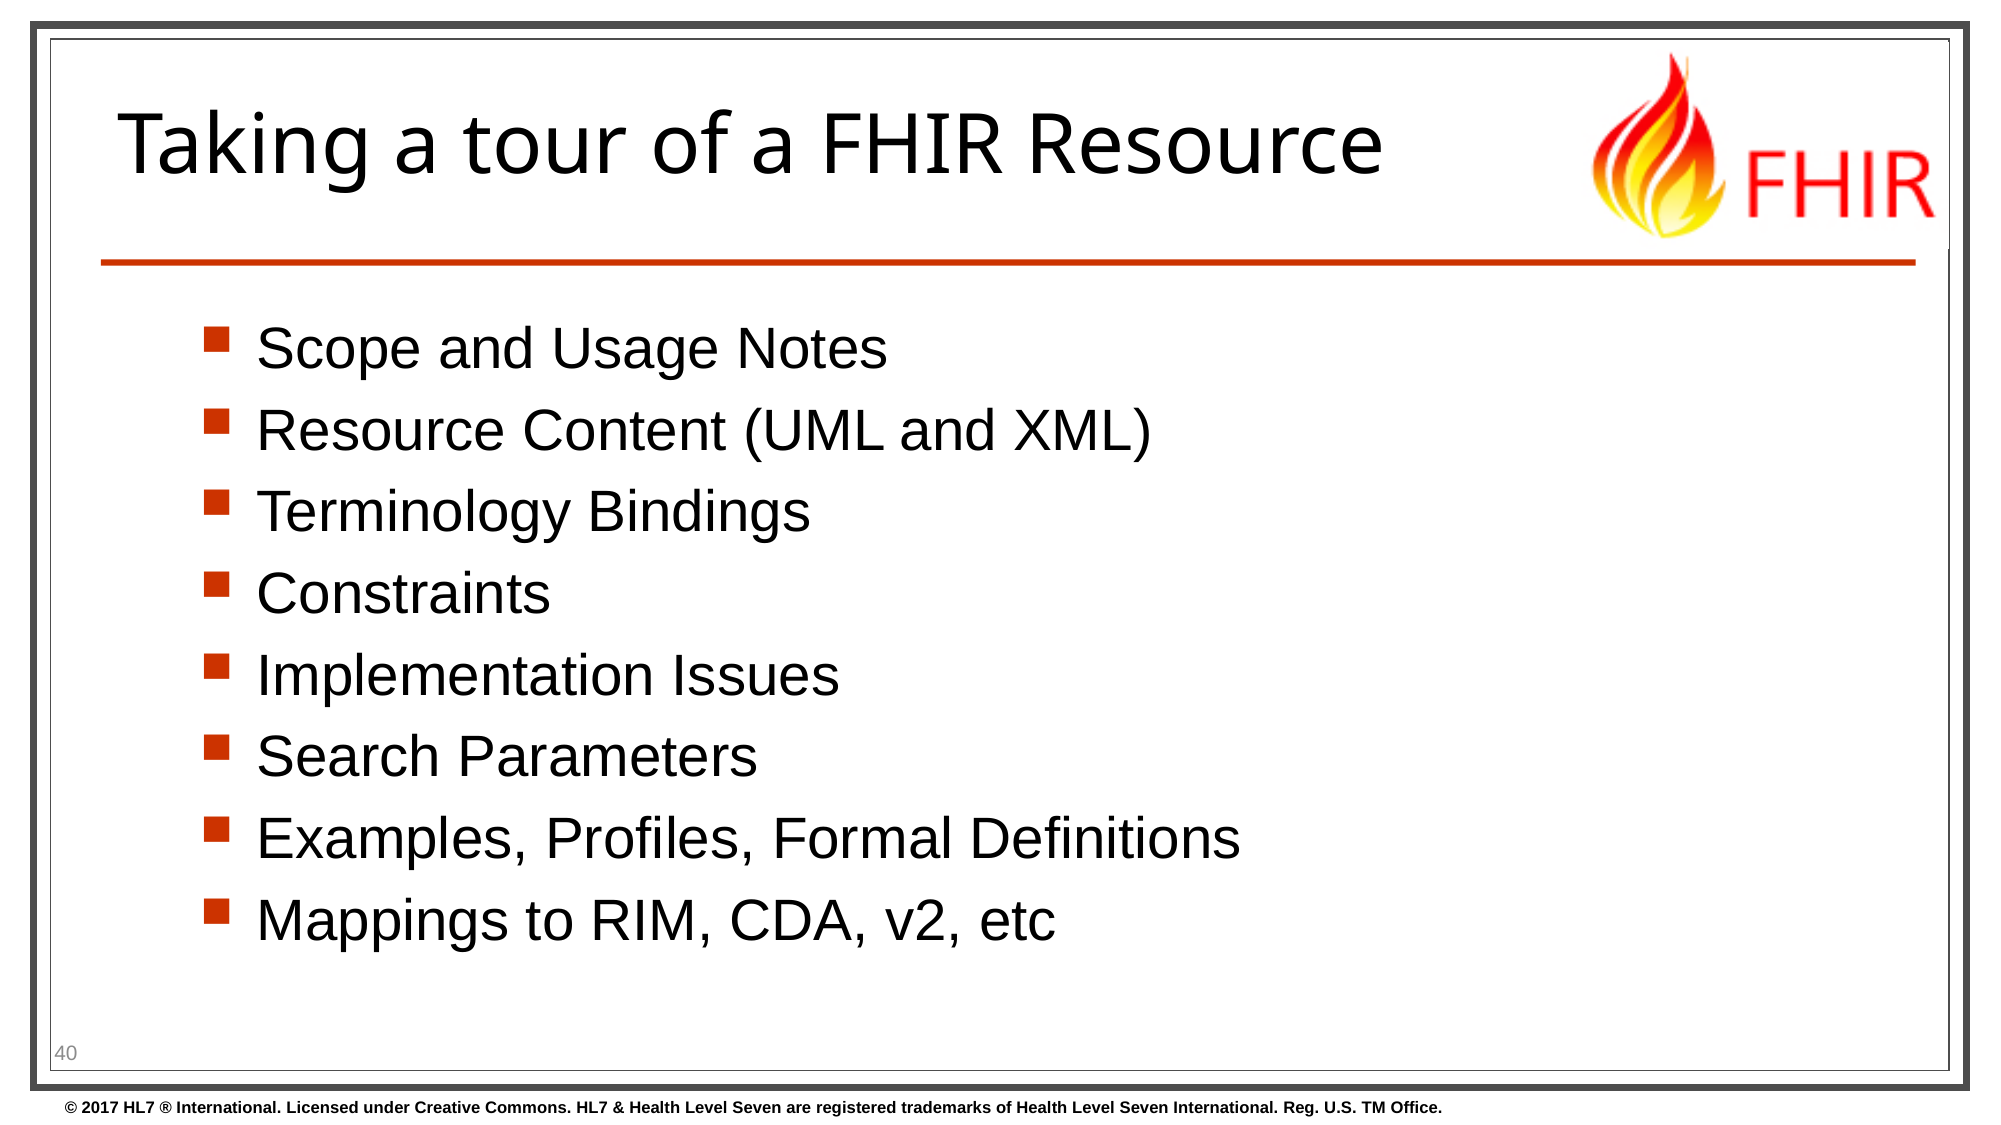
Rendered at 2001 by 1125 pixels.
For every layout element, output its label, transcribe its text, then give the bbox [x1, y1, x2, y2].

picture [1578, 42, 1949, 249]
slide_number 40 [39, 1034, 197, 1071]
title Taking a tour of a FHIR Resource [102, 54, 1544, 244]
list Scope and Usage Notes Resource Content (UML and XML) Terminology Bindings Constraints Implementation Issues Search Parameters Examples, Profiles, Formal Definitions Mappings to RIM, CDA, v2, etc [185, 302, 1461, 1086]
